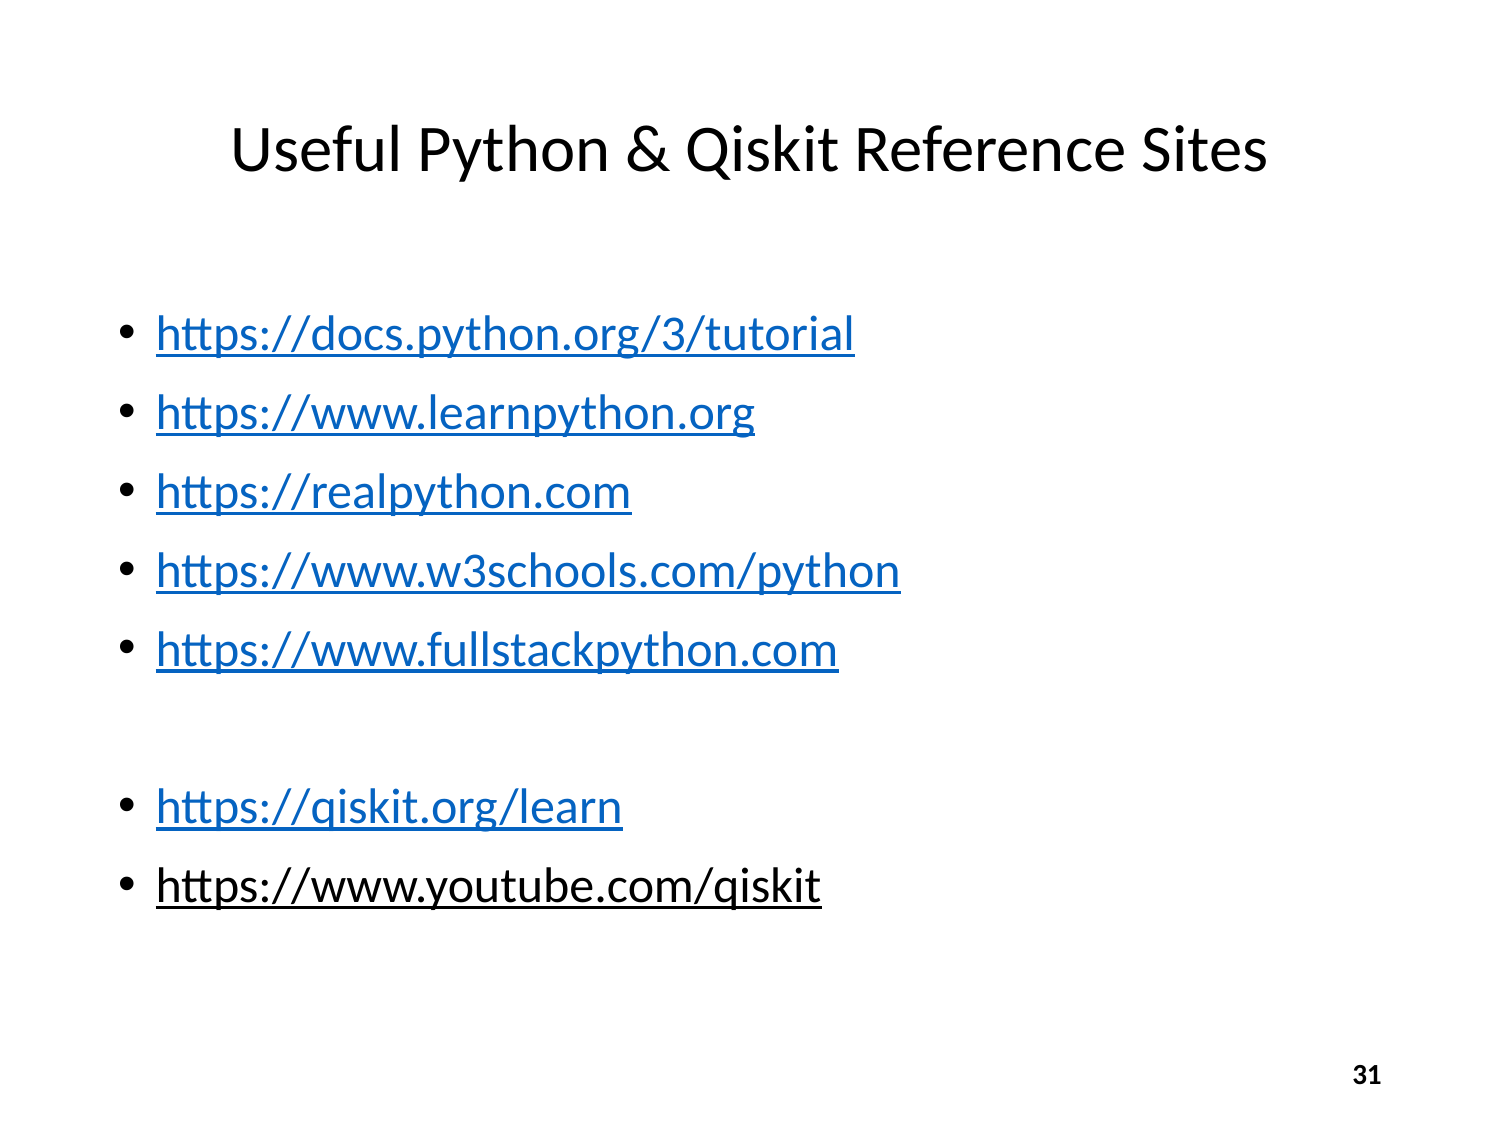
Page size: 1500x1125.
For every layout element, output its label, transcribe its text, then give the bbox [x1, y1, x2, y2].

title Useful Python & Qiskit Reference Sites [103, 59, 1397, 241]
slide_number 31 [1059, 1042, 1397, 1103]
list https://docs.python.org/3/tutorial https://www.learnpython.org https://realpython.com https://www.w3schools.com/python https://www.fullstackpython.com https://qiskit.org/learn https://www.youtube.com/qiskit [103, 299, 1397, 1014]
